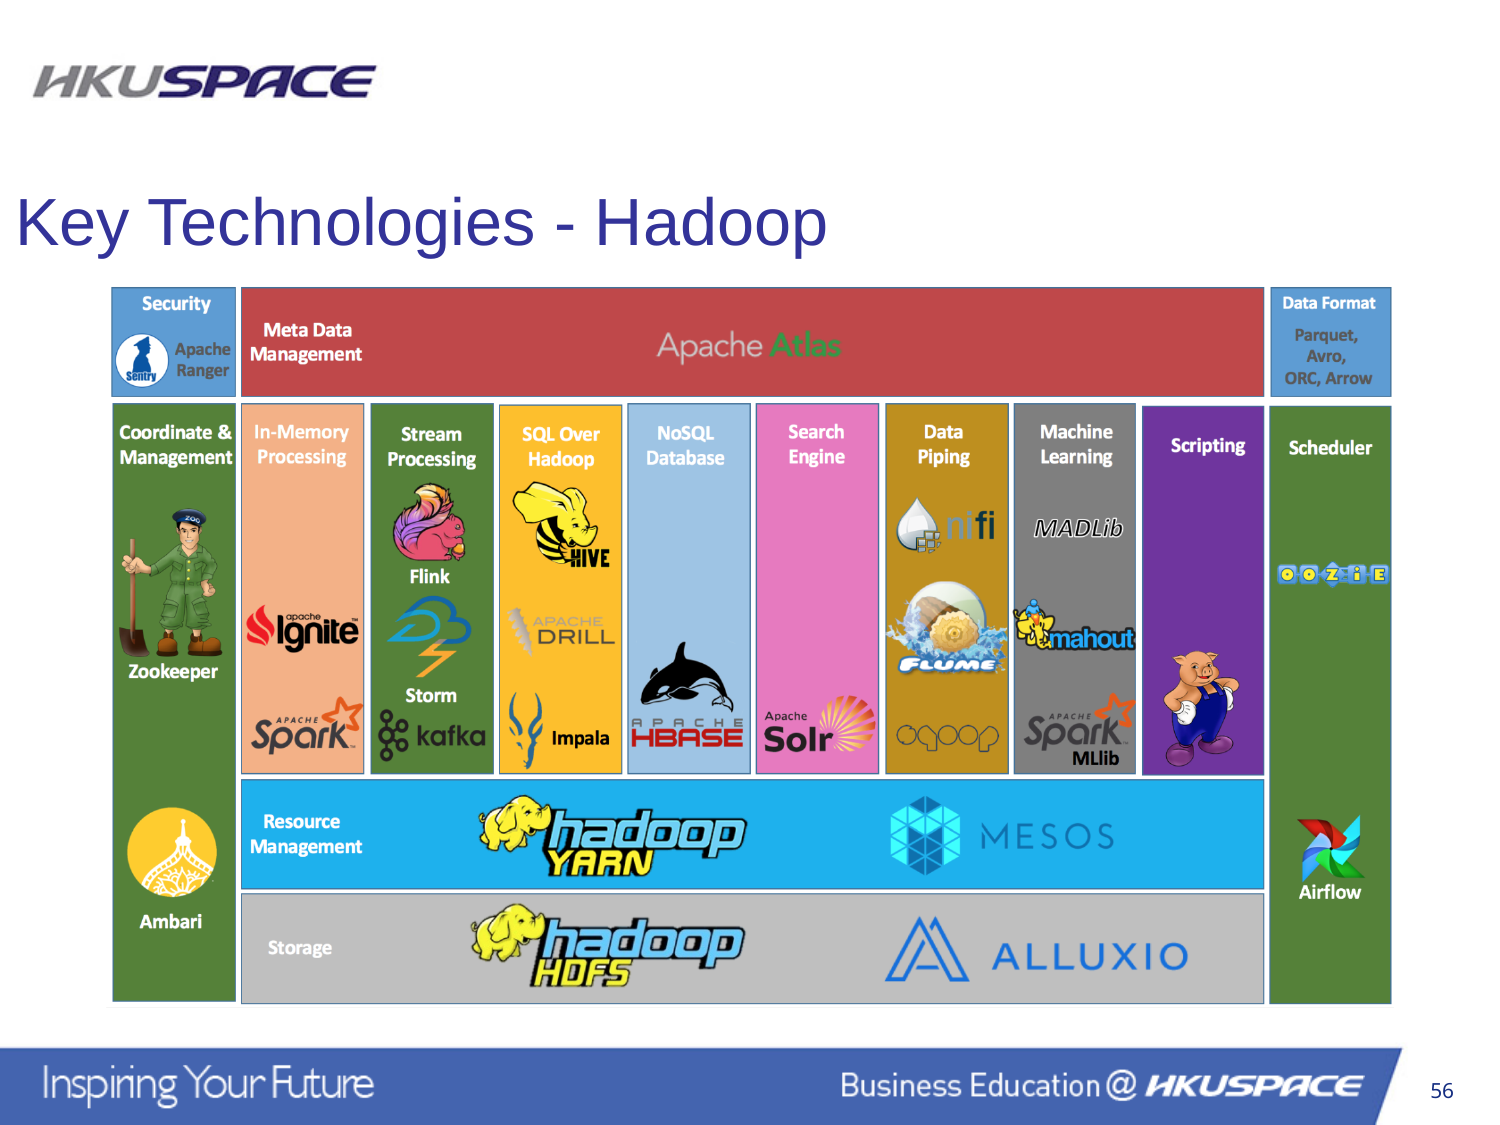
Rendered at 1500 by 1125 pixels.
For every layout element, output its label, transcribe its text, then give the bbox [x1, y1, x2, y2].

slide_number 56 [1415, 1070, 1499, 1125]
picture [0, 0, 1500, 1125]
title Key Technologies - Hadoop [0, 101, 1325, 266]
